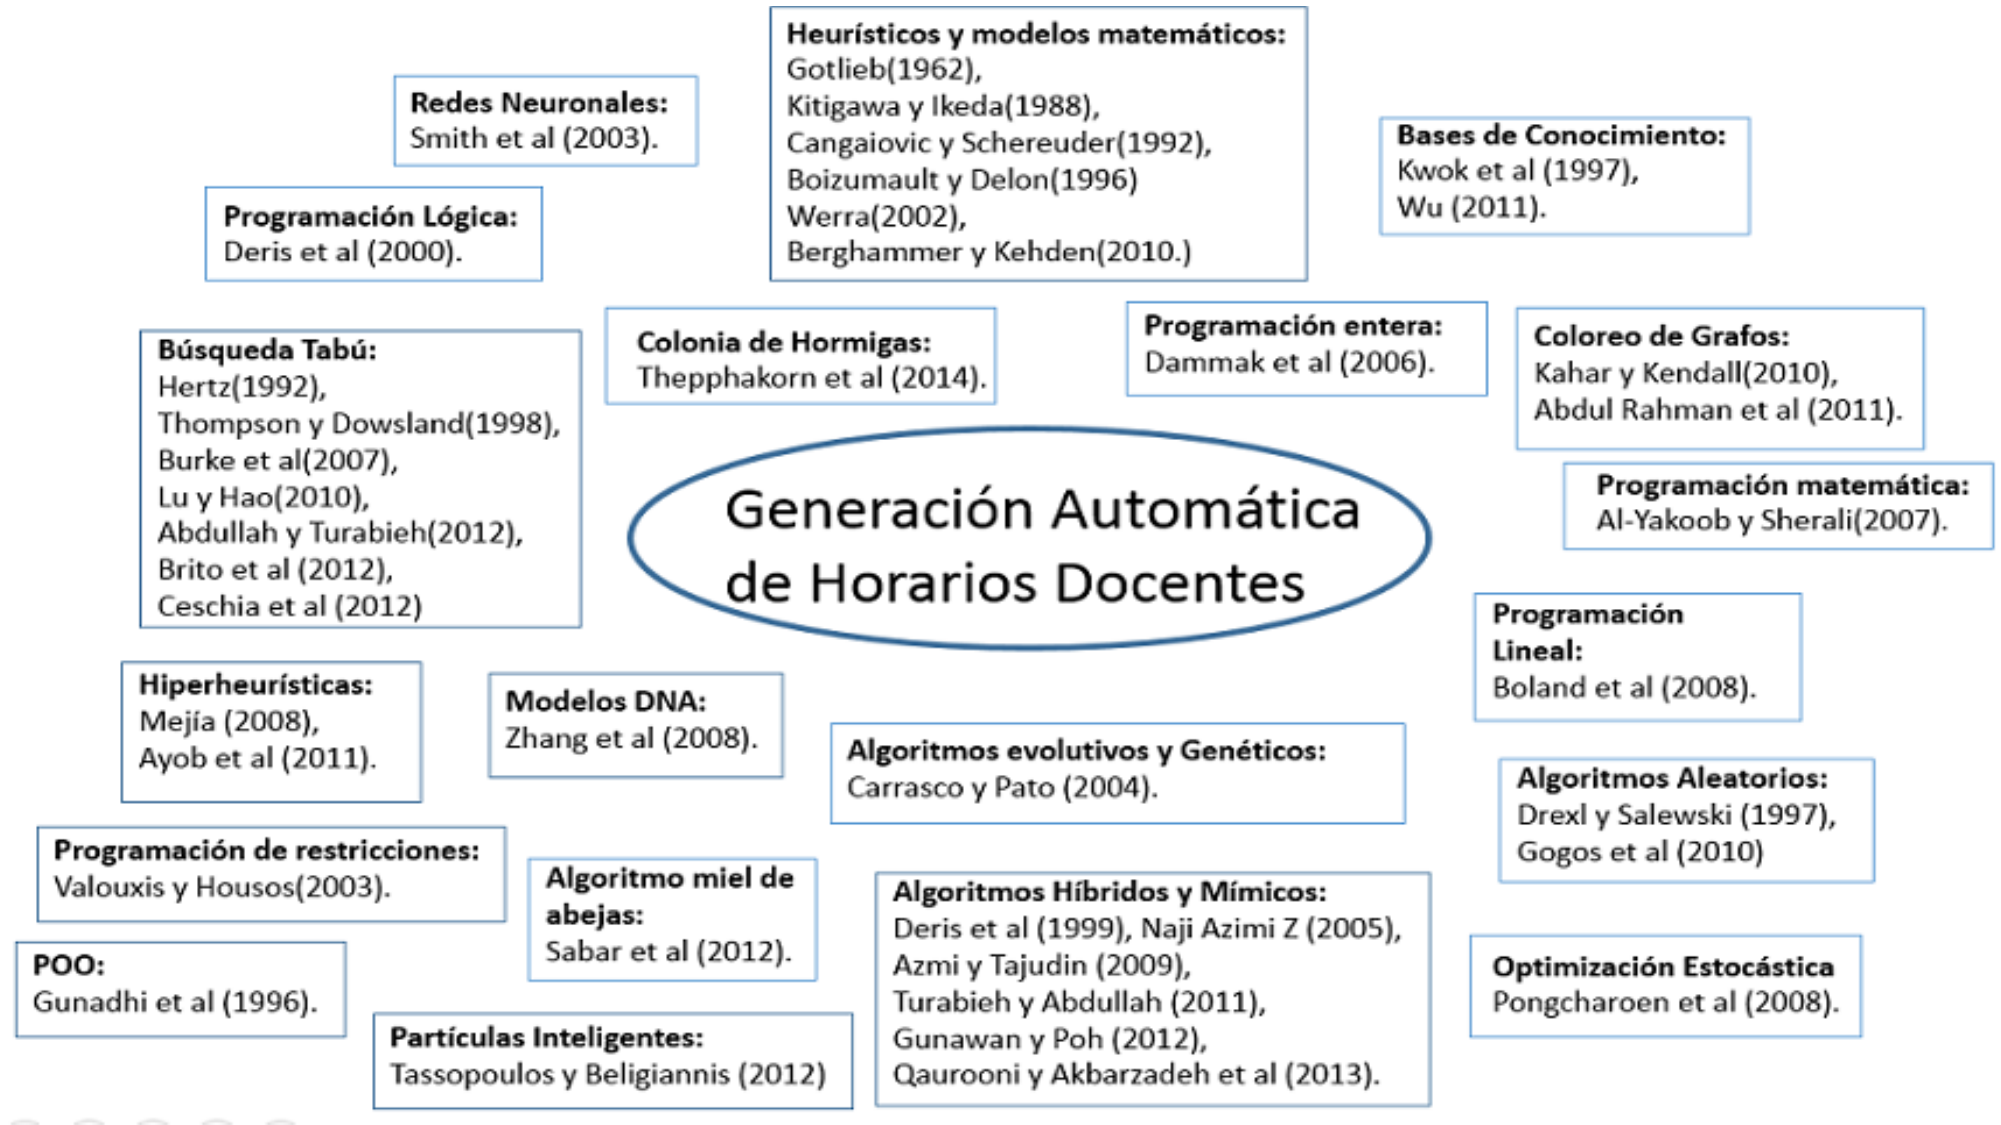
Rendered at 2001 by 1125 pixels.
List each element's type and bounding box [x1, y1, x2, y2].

list [0, 6, 2000, 1125]
